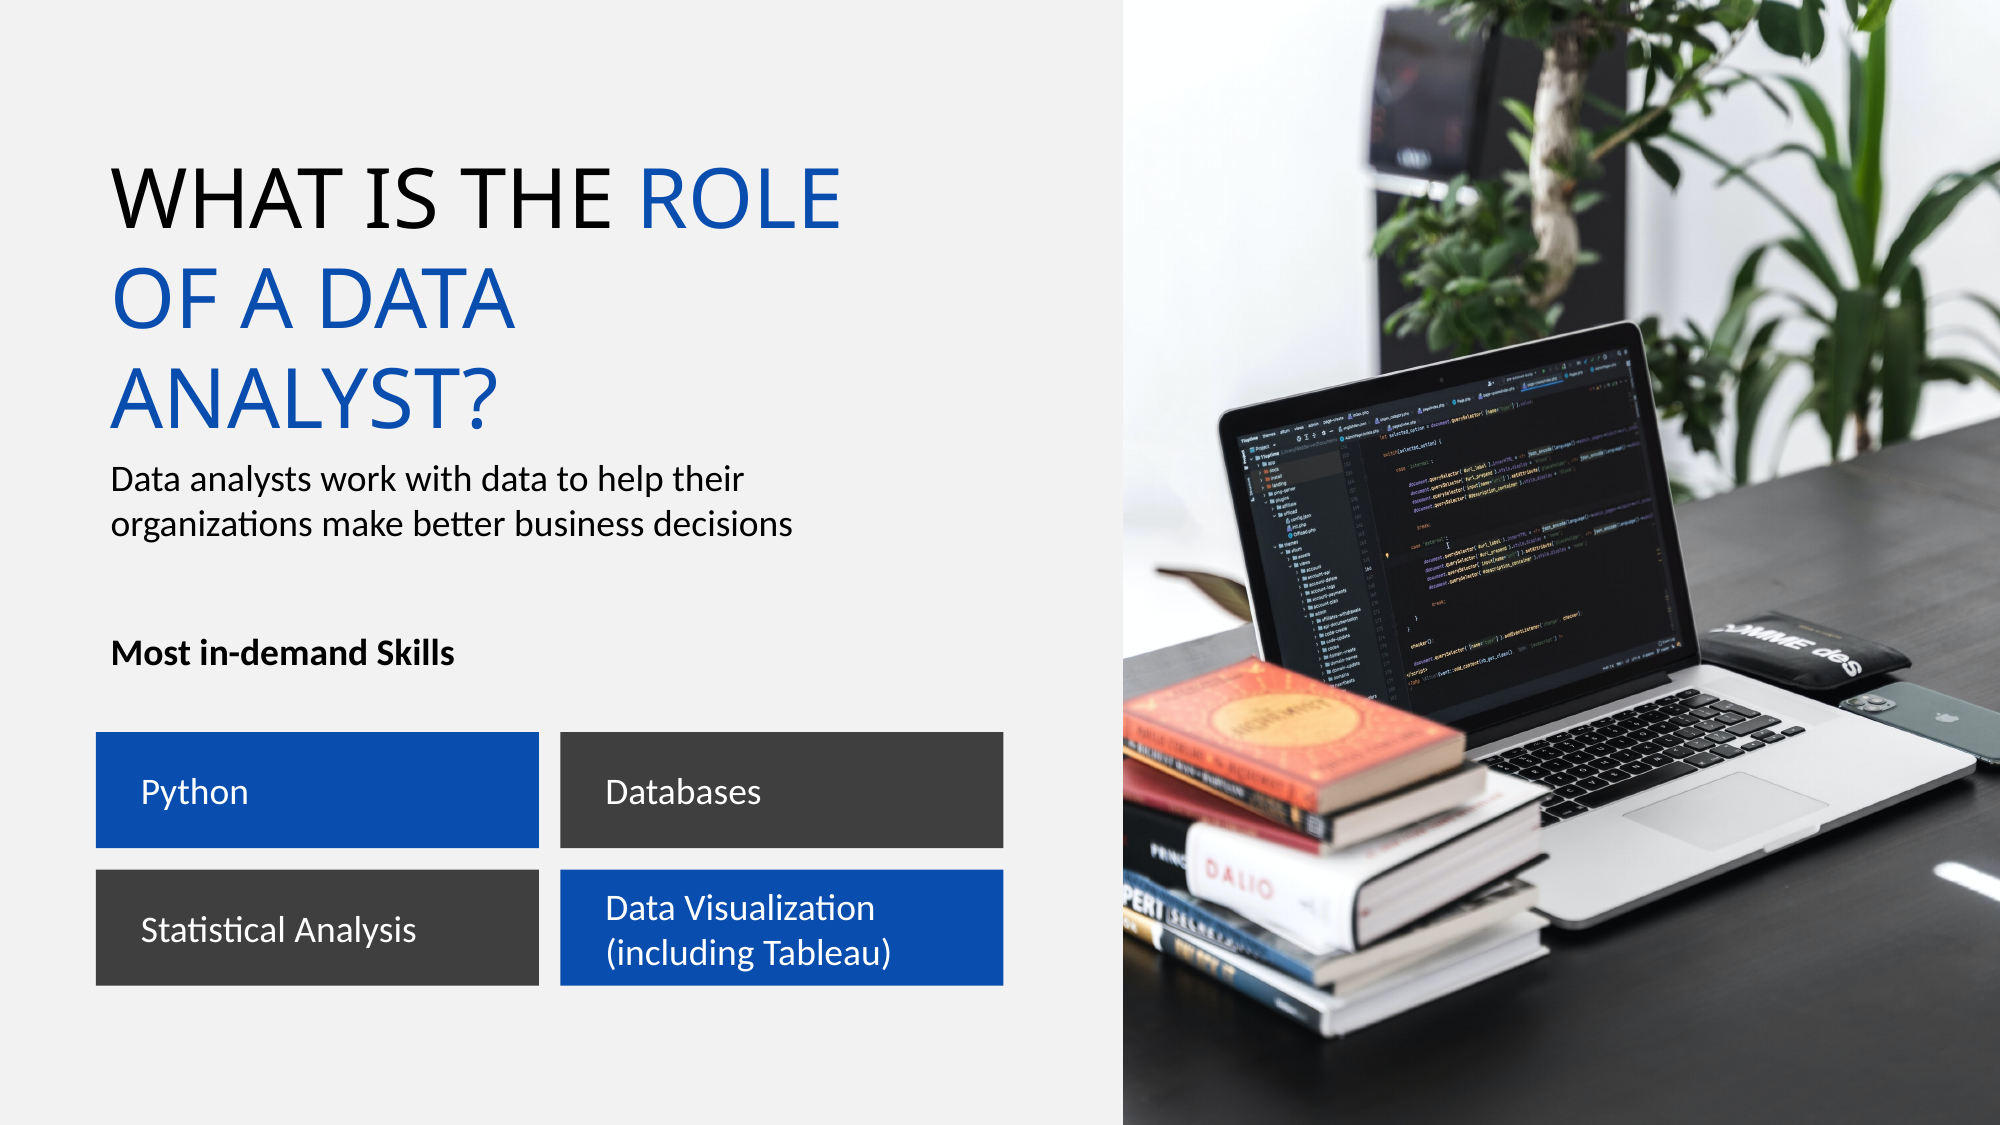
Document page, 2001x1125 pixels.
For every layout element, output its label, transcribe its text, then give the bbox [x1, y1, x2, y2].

text_box Statistical Analysis [95, 869, 539, 986]
text_box Data Visualization (including Tableau) [560, 869, 1004, 986]
text_box WHAT IS THE ROLE OF A DATA ANALYST? [95, 137, 906, 453]
text_box Most in-demand Skills [95, 620, 850, 681]
text_box Python [95, 732, 539, 849]
text_box Databases [560, 732, 1004, 849]
picture [1123, 0, 2000, 1125]
text_box Data analysts work with data to help their organizations make better business decisions [95, 446, 850, 552]
